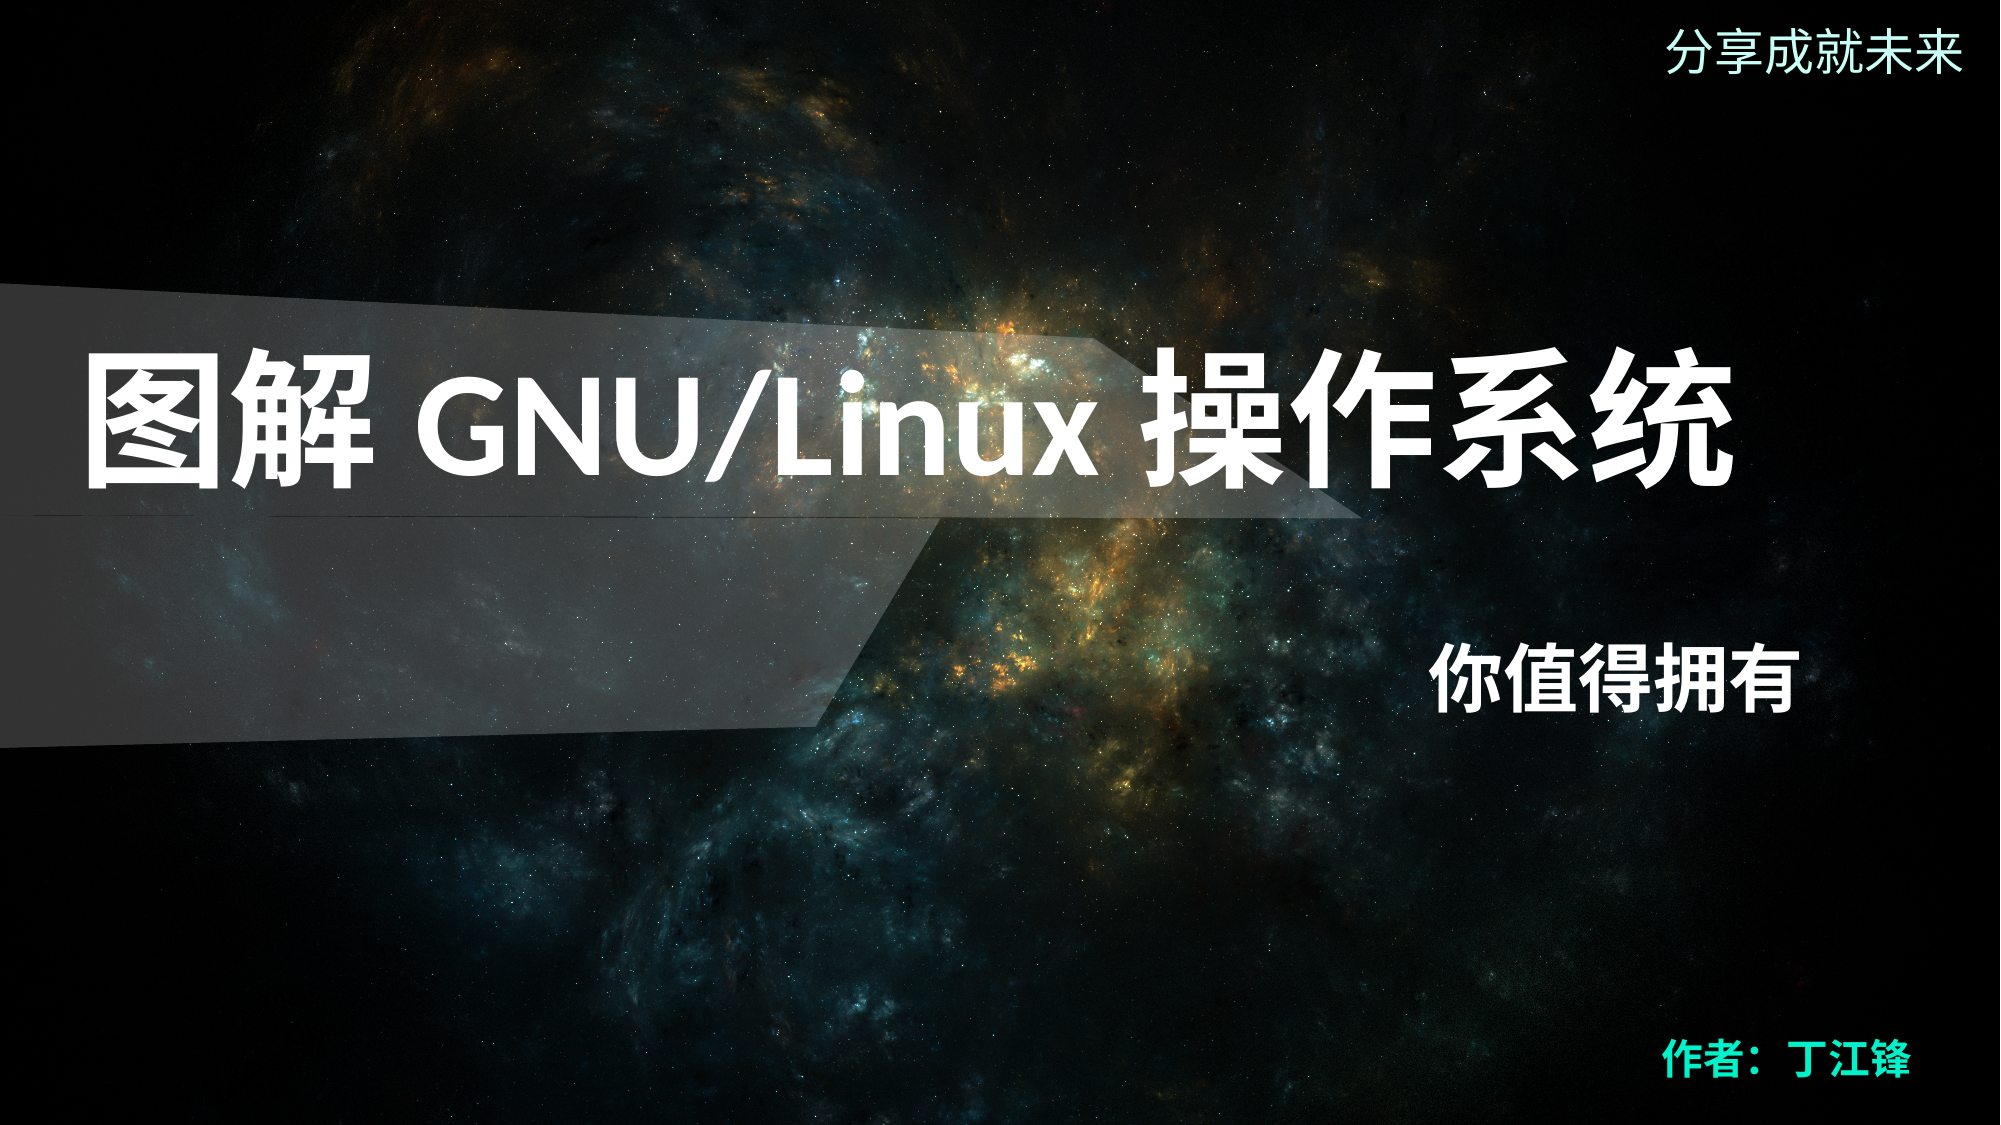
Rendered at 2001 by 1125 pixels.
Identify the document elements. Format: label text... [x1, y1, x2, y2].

picture [0, 0, 2000, 1125]
text_box 图解GNU/Linux操作系统 你值得拥有 [63, 281, 1819, 729]
text_box 作者：丁江锋 [1646, 1025, 1949, 1090]
text_box 分享成就未来 [1649, 13, 1980, 89]
